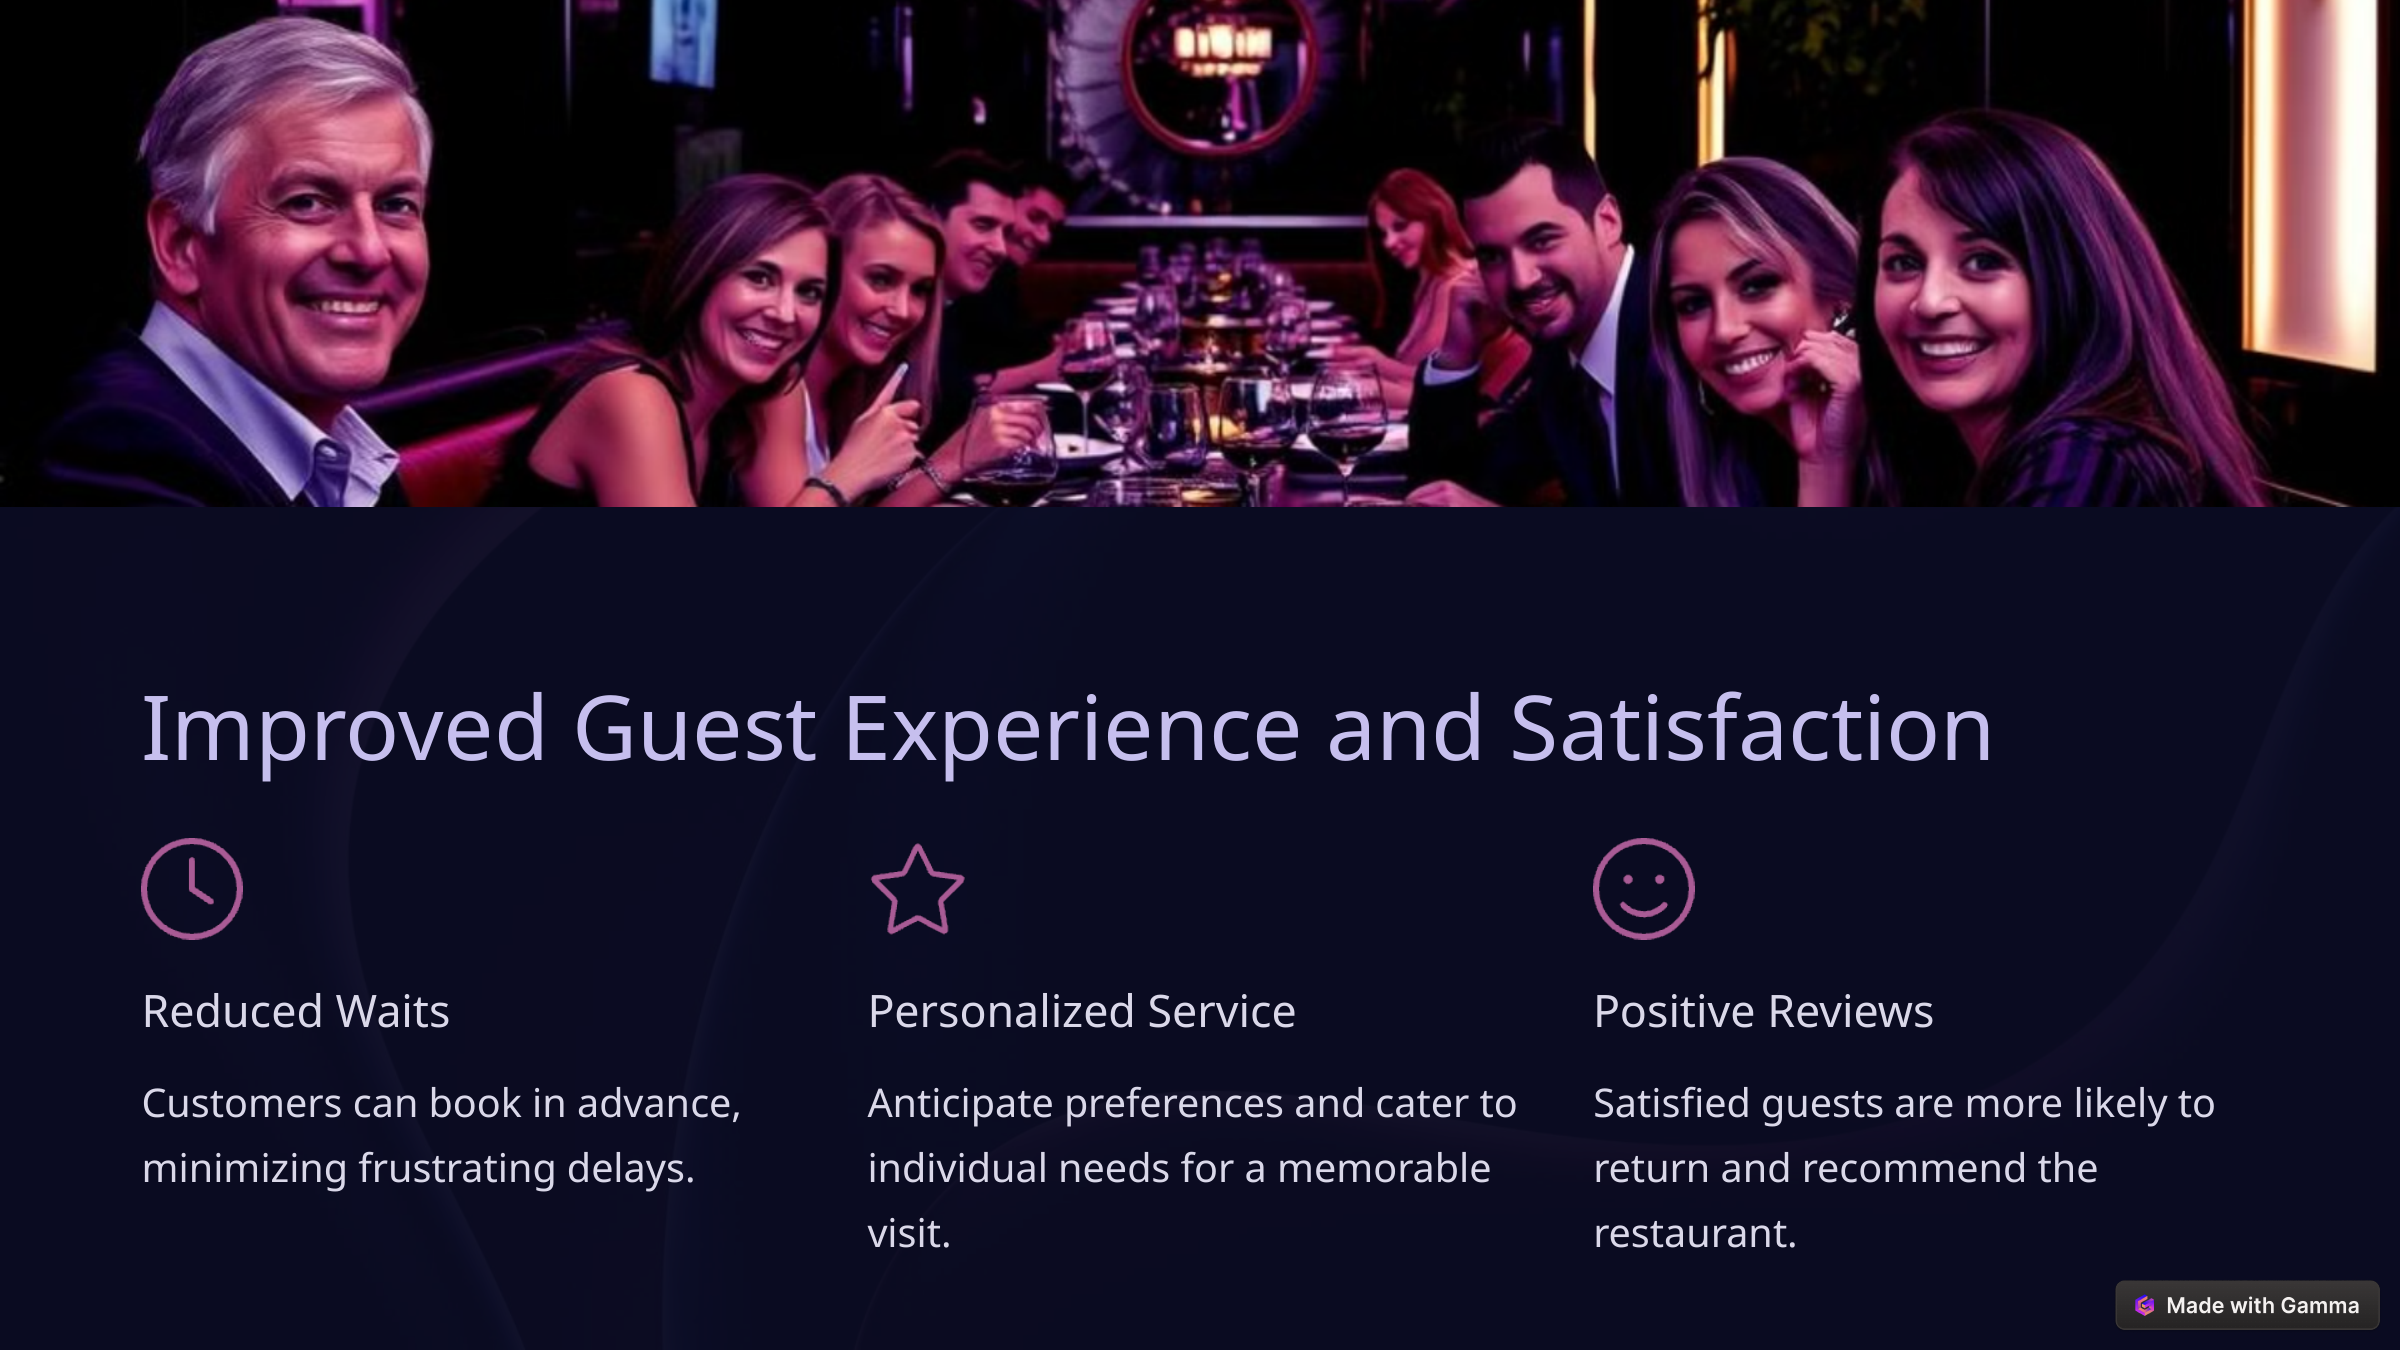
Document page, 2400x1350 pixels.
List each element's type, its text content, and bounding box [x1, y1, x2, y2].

picture [2106, 1271, 2389, 1339]
picture [0, 0, 2400, 507]
picture [1593, 838, 1695, 941]
text_box Satisfied guests are more likely to return and recommend the restaurant. [1593, 1061, 2259, 1191]
picture [141, 838, 243, 941]
text_box Customers can book in advance, minimizing frustrating delays. [141, 1061, 807, 1191]
text_box Positive Reviews [1593, 980, 2044, 1037]
text_box Reduced Waits [141, 980, 592, 1037]
text_box Anticipate preferences and cater to individual needs for a memorable visit. [867, 1061, 1533, 1191]
text_box Personalized Service [867, 980, 1322, 1037]
text_box Improved Guest Experience and Satisfaction [141, 665, 2098, 778]
picture [867, 838, 969, 941]
